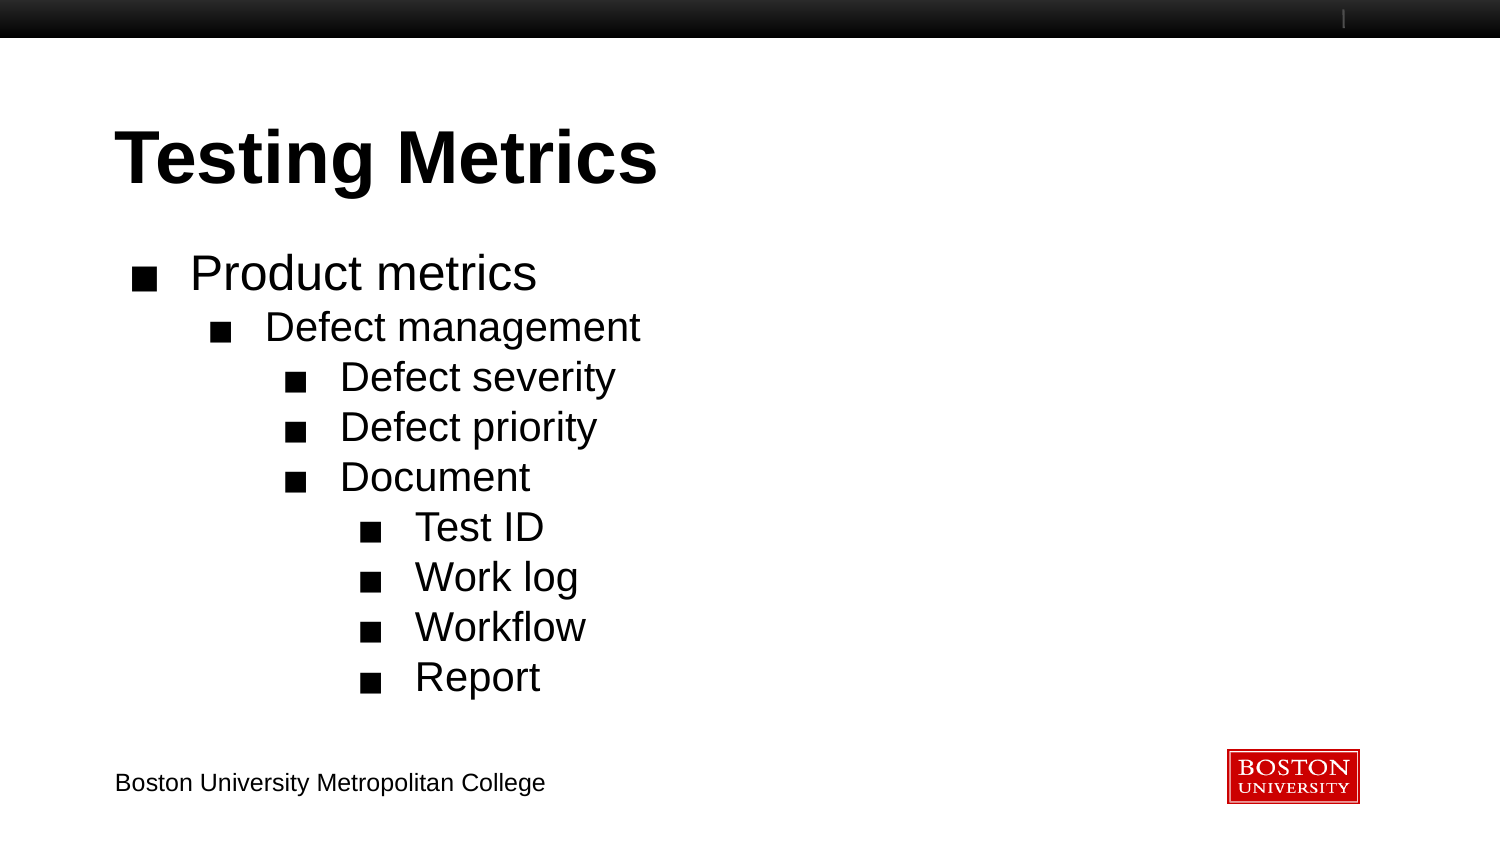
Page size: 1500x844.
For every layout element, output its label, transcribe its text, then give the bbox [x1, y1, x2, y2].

list Product metrics Defect management Defect severity Defect priority Document Test ID Work log Workflow Report [99, 225, 1400, 704]
picture [1227, 749, 1360, 804]
title Testing Metrics [99, 93, 1400, 179]
